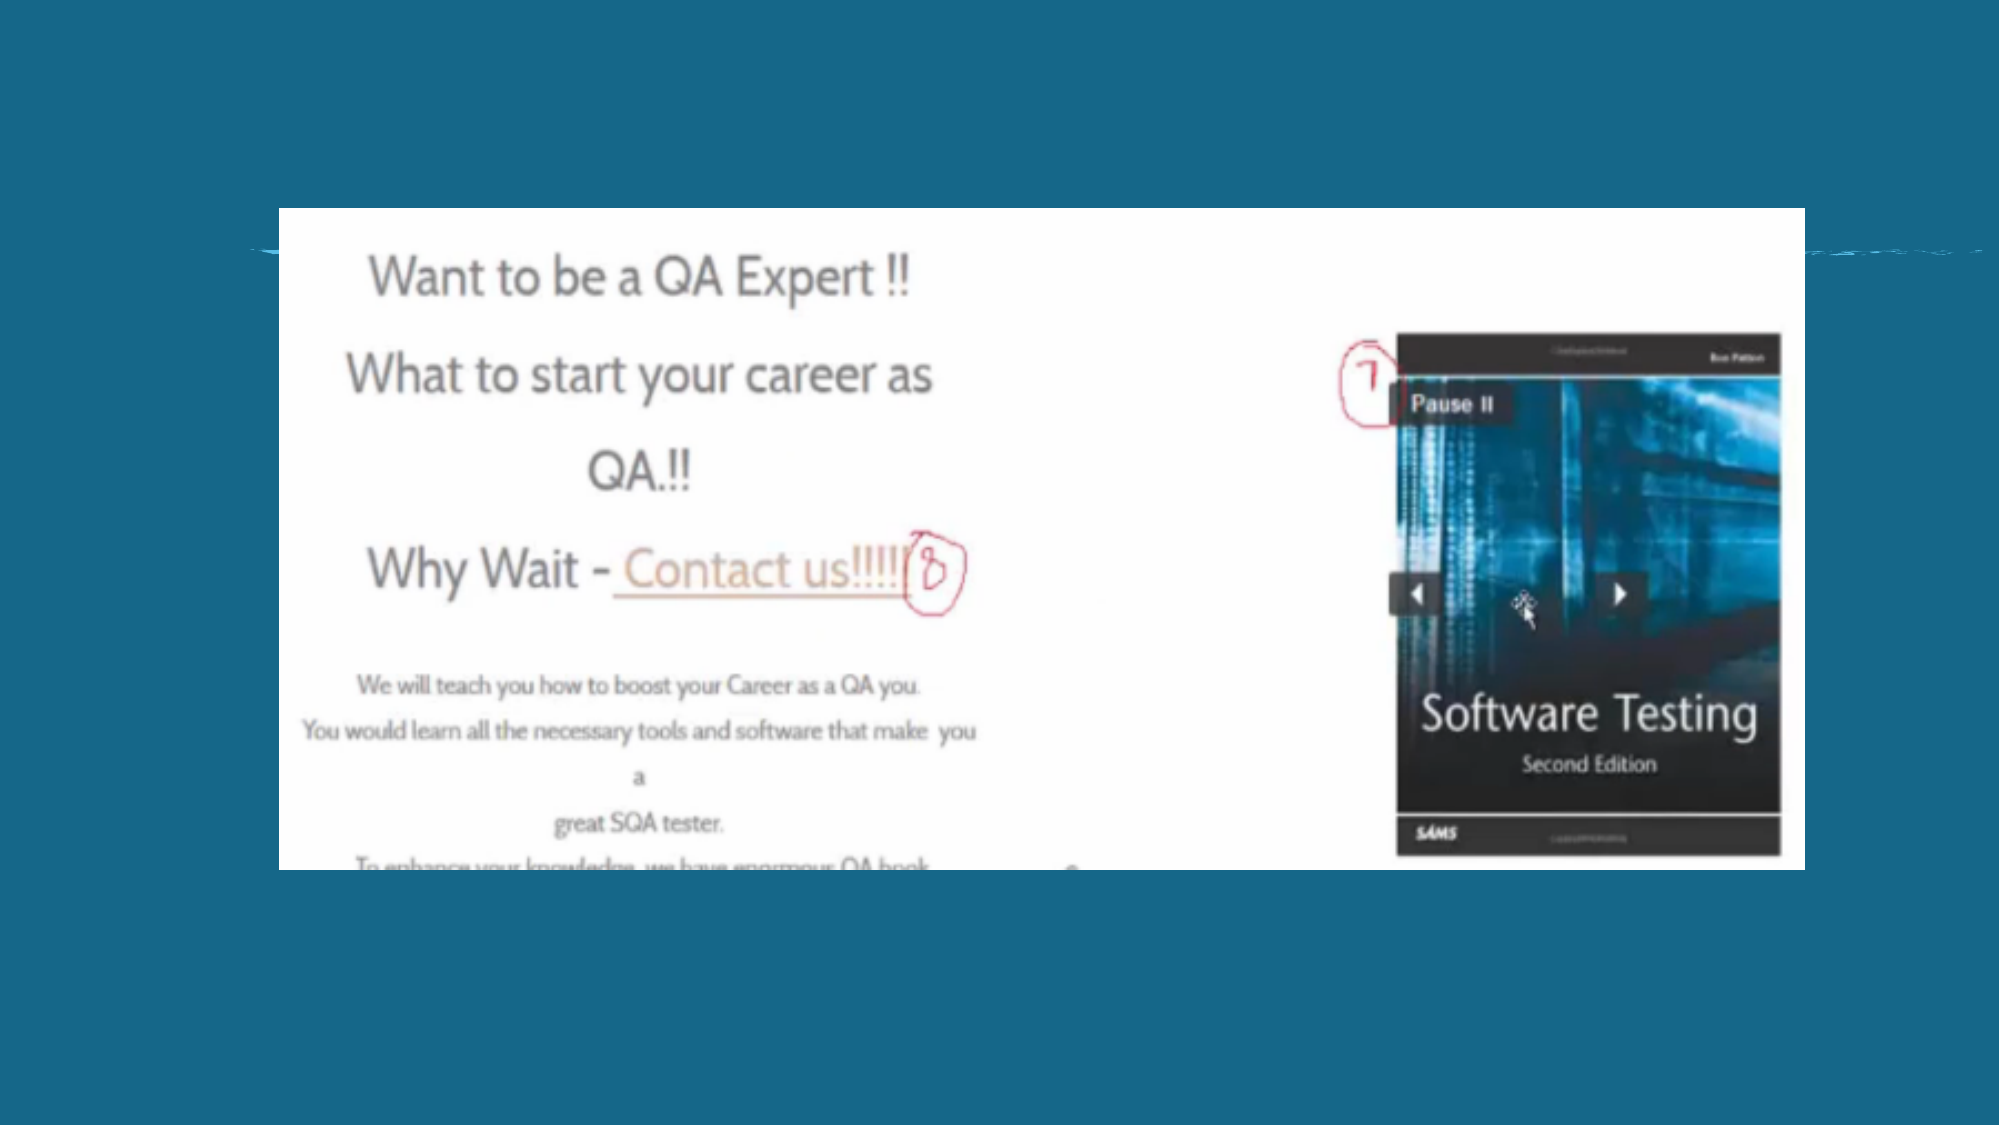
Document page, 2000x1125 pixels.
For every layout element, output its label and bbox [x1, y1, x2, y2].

picture [279, 208, 1805, 870]
